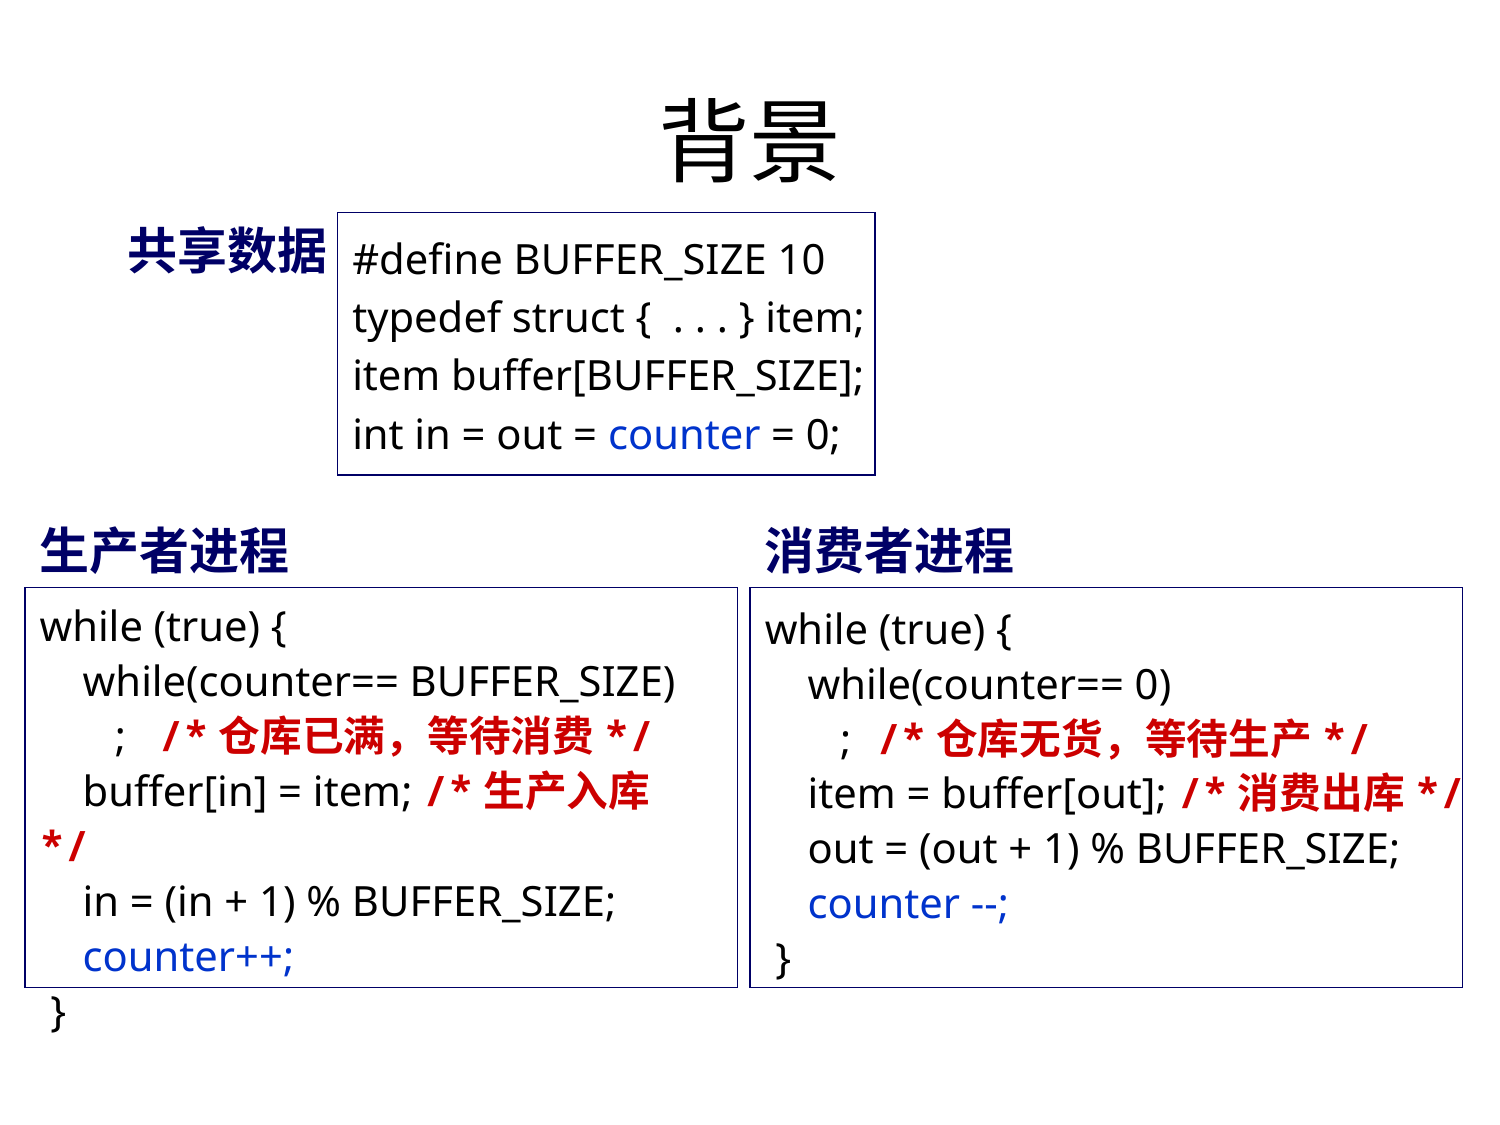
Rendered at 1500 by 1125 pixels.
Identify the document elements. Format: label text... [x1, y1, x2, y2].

text_box [713, 587, 738, 988]
text_box 共享数据 [112, 212, 425, 288]
text_box while (true) { while(counter== BUFFER_SIZE) ; /*仓库已满，等待消费*/ buffer[in] = item; /*生产入库*/ in = (in + 1) % BUFFER_SIZE; counter++; } [24, 587, 713, 1043]
text_box 消费者进程 [750, 512, 1088, 588]
text_box #define BUFFER_SIZE 10 typedef struct { . . . } item; item buffer[BUFFER_SIZE]; int in = out = counter = 0; [112, 224, 988, 465]
text_box 生产者进程 [24, 512, 450, 588]
text_box [337, 465, 875, 475]
text_box [425, 212, 875, 224]
title 背景 [75, 45, 1425, 233]
text_box while (true) { while(counter== 0) ; /*仓库无货，等待生产*/ item = buffer[out]; /*消费出库*/ out = (out + 1) % BUFFER_SIZE; counter --; } [749, 590, 1500, 990]
